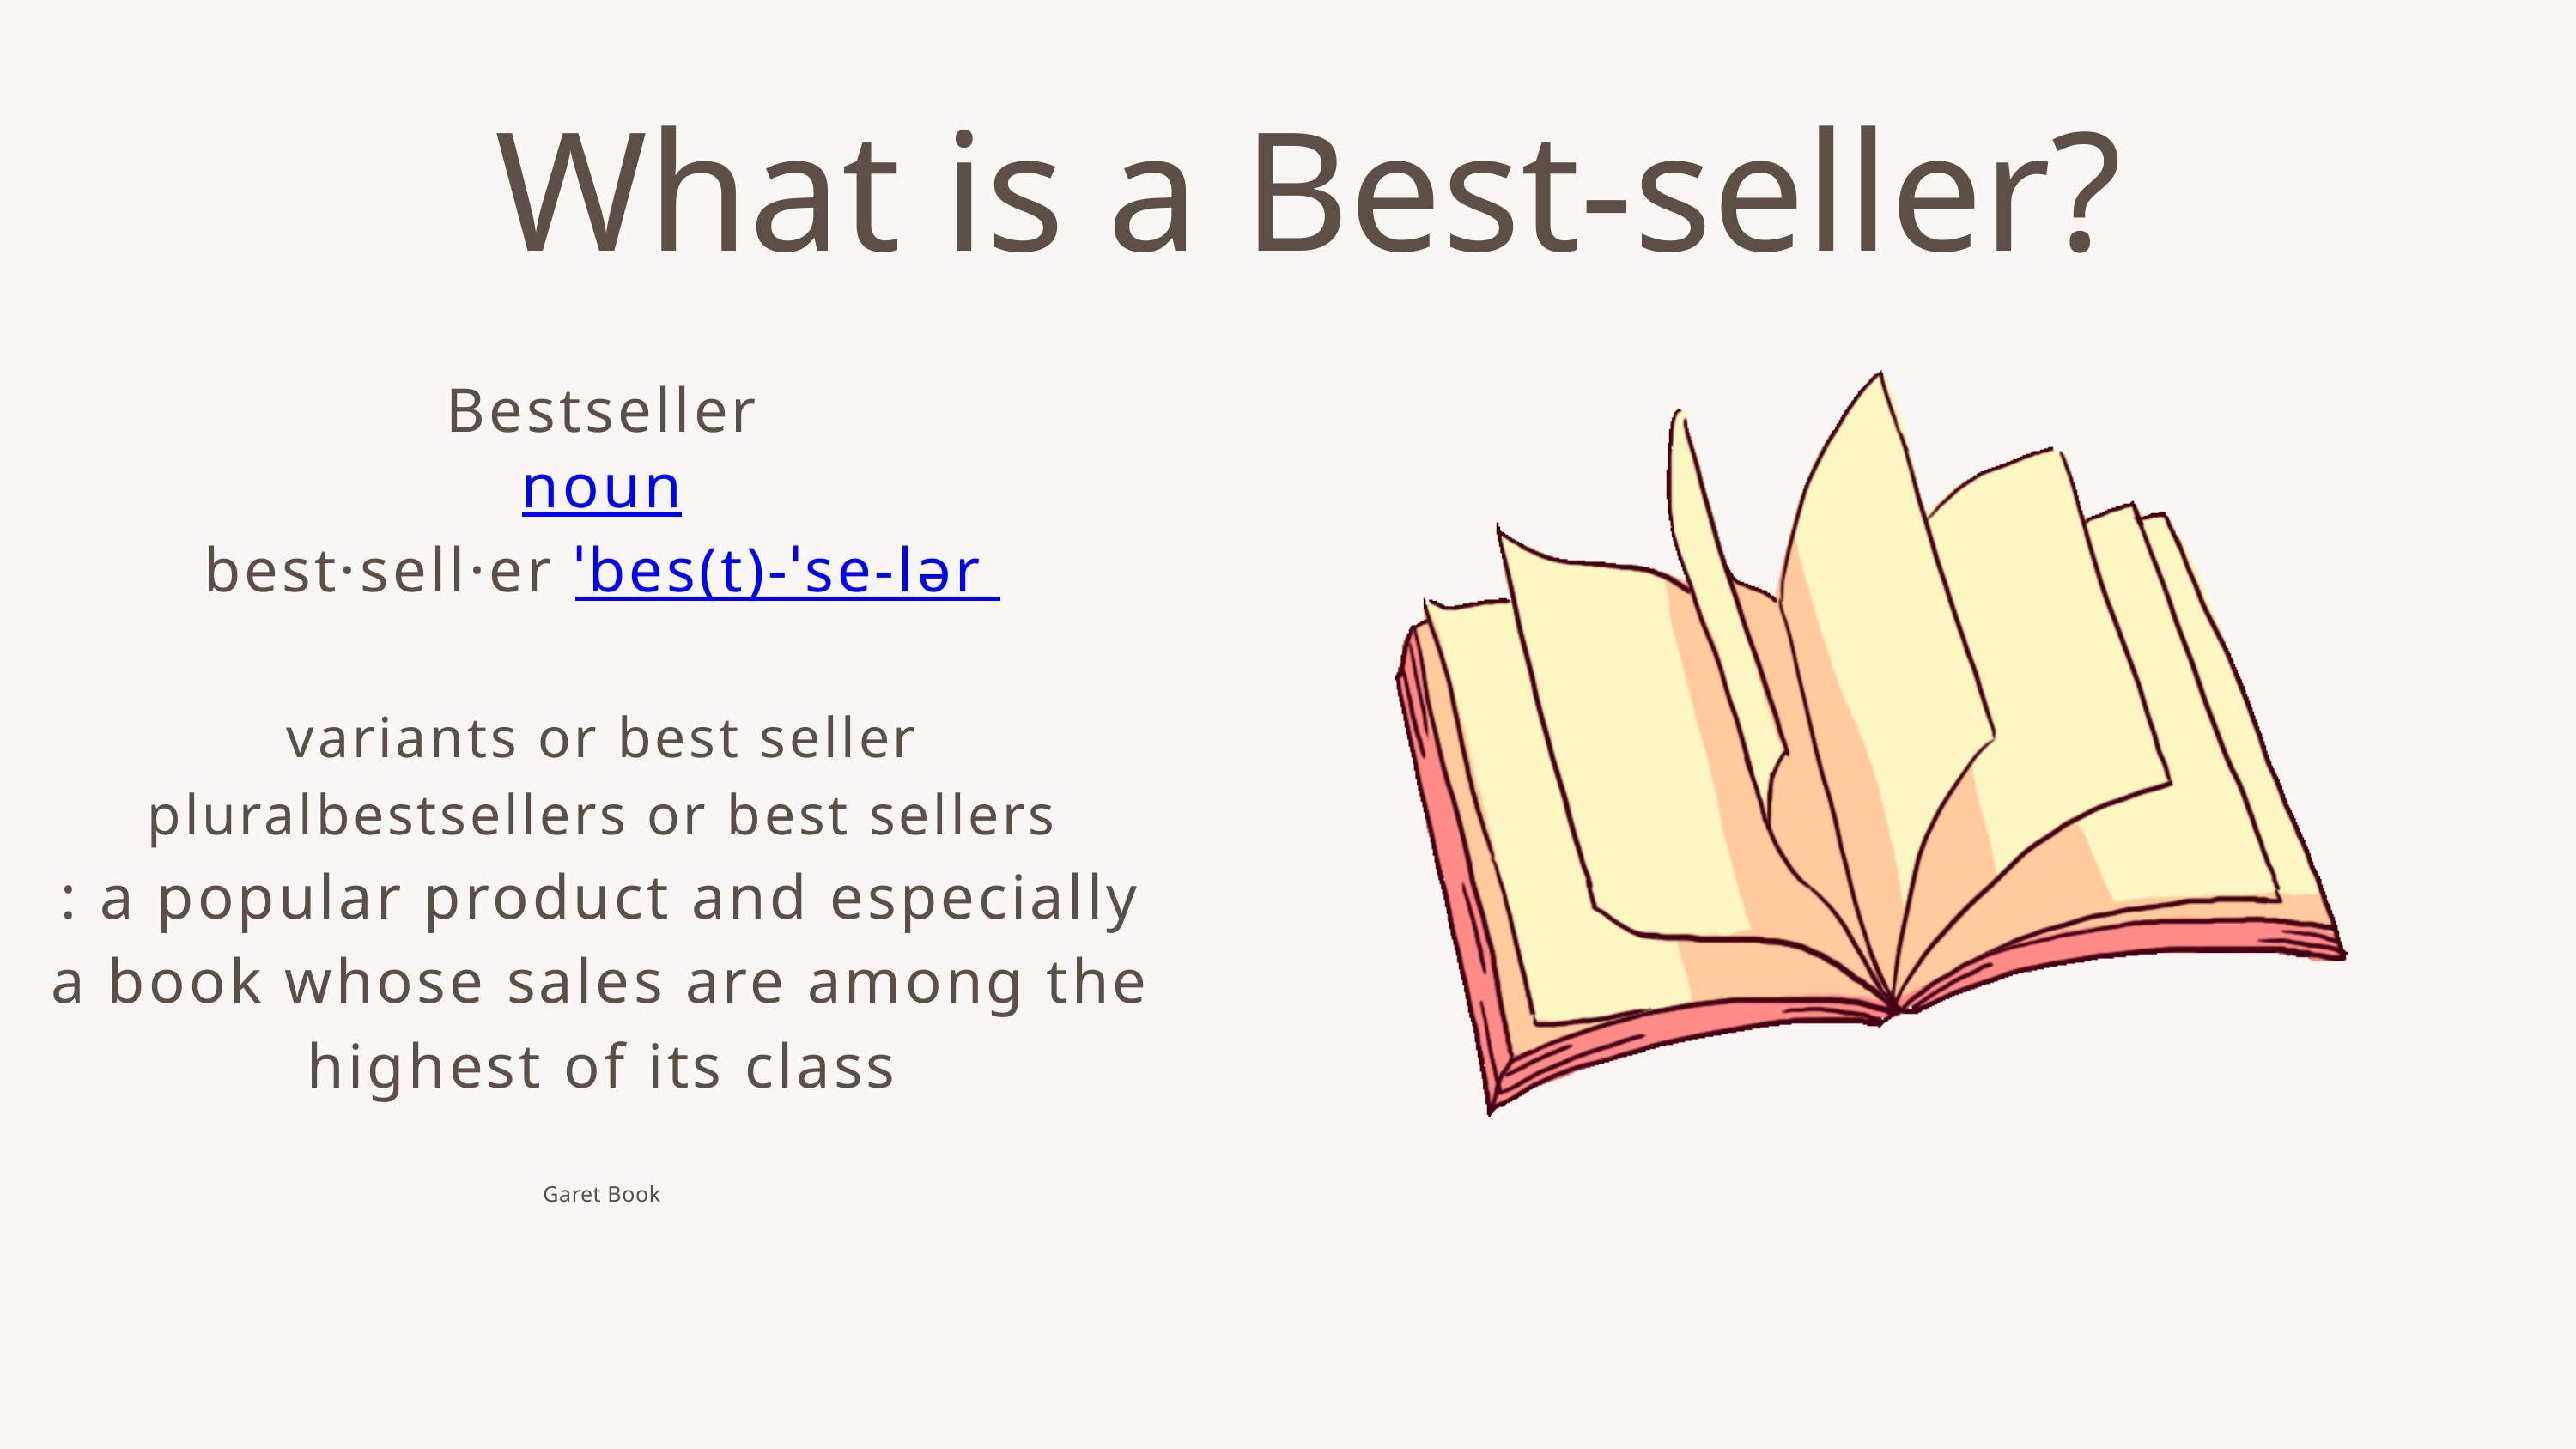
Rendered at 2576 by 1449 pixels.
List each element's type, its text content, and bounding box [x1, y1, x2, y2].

text_box What is a Best-seller? [328, 53, 2290, 285]
picture [1395, 370, 2348, 1118]
text_box Garet Book [46, 1176, 1157, 1207]
text_box Bestseller noun best·​sell·​er ˈbes(t)-ˈse-lər variants or best seller pluralbestsellers or best sellers : a popular product and especially a book whose sales are among the highest of its class [46, 359, 1157, 1176]
